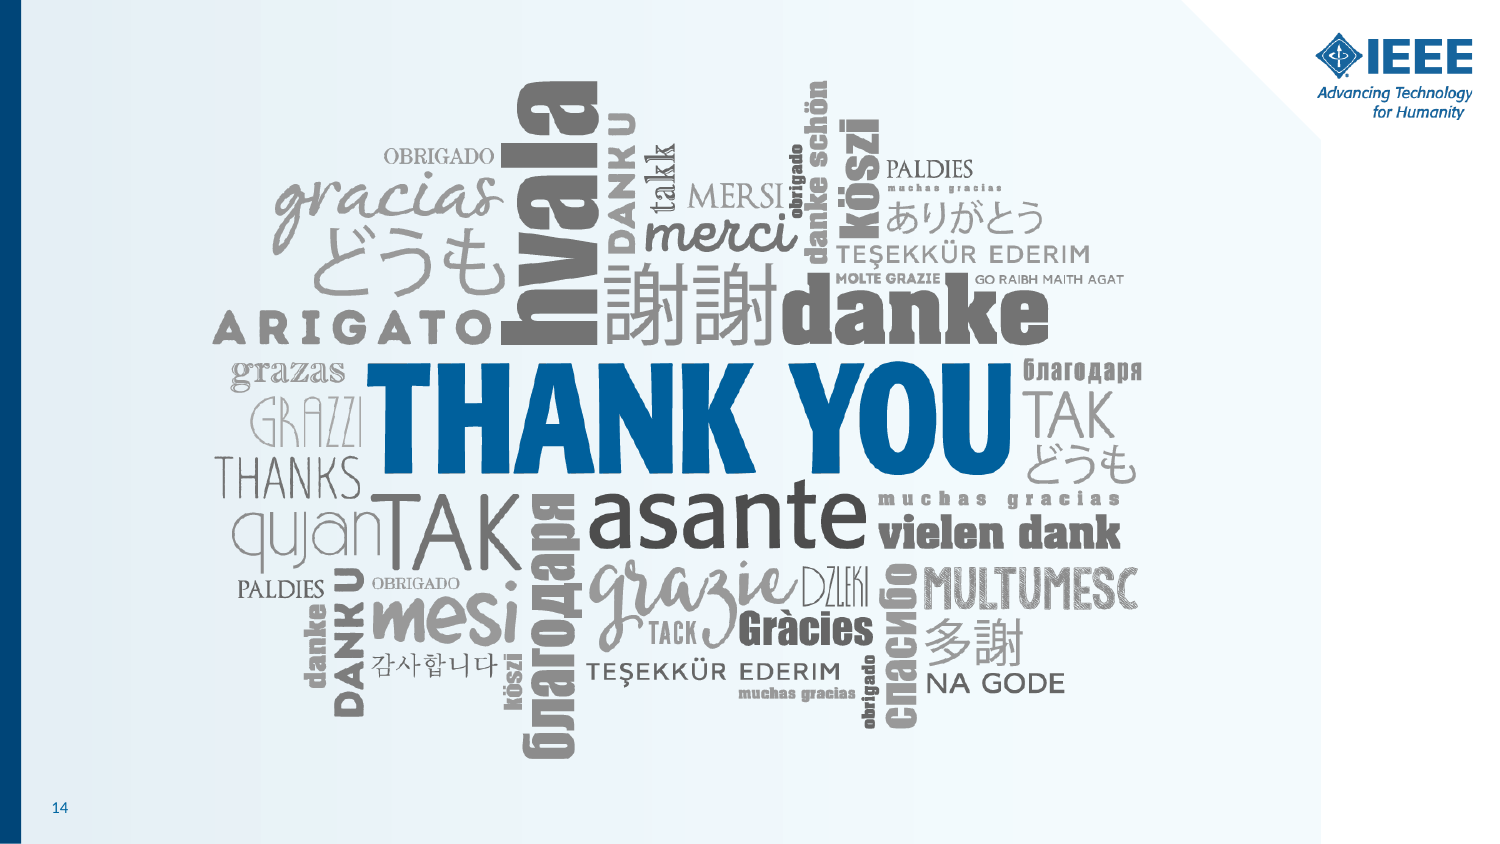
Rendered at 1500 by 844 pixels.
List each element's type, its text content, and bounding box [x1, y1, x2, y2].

slide_number ‹#› [36, 784, 88, 830]
picture [1315, 32, 1473, 120]
picture [102, 44, 1175, 835]
